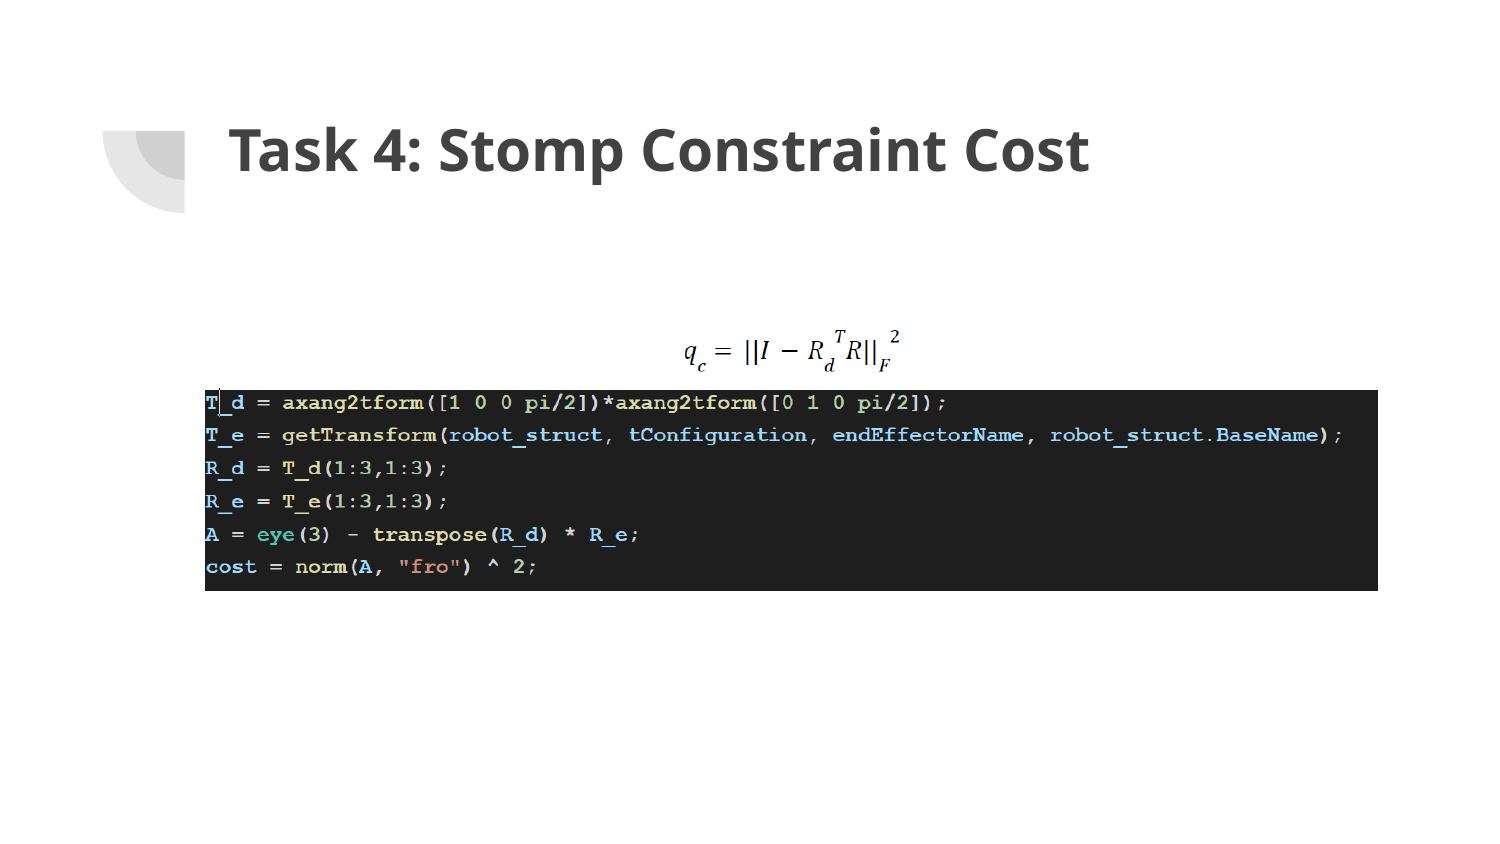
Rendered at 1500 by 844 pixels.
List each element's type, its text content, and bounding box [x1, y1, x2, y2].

picture [199, 326, 1382, 599]
title Task 4: Stomp Constraint Cost [213, 98, 1368, 263]
